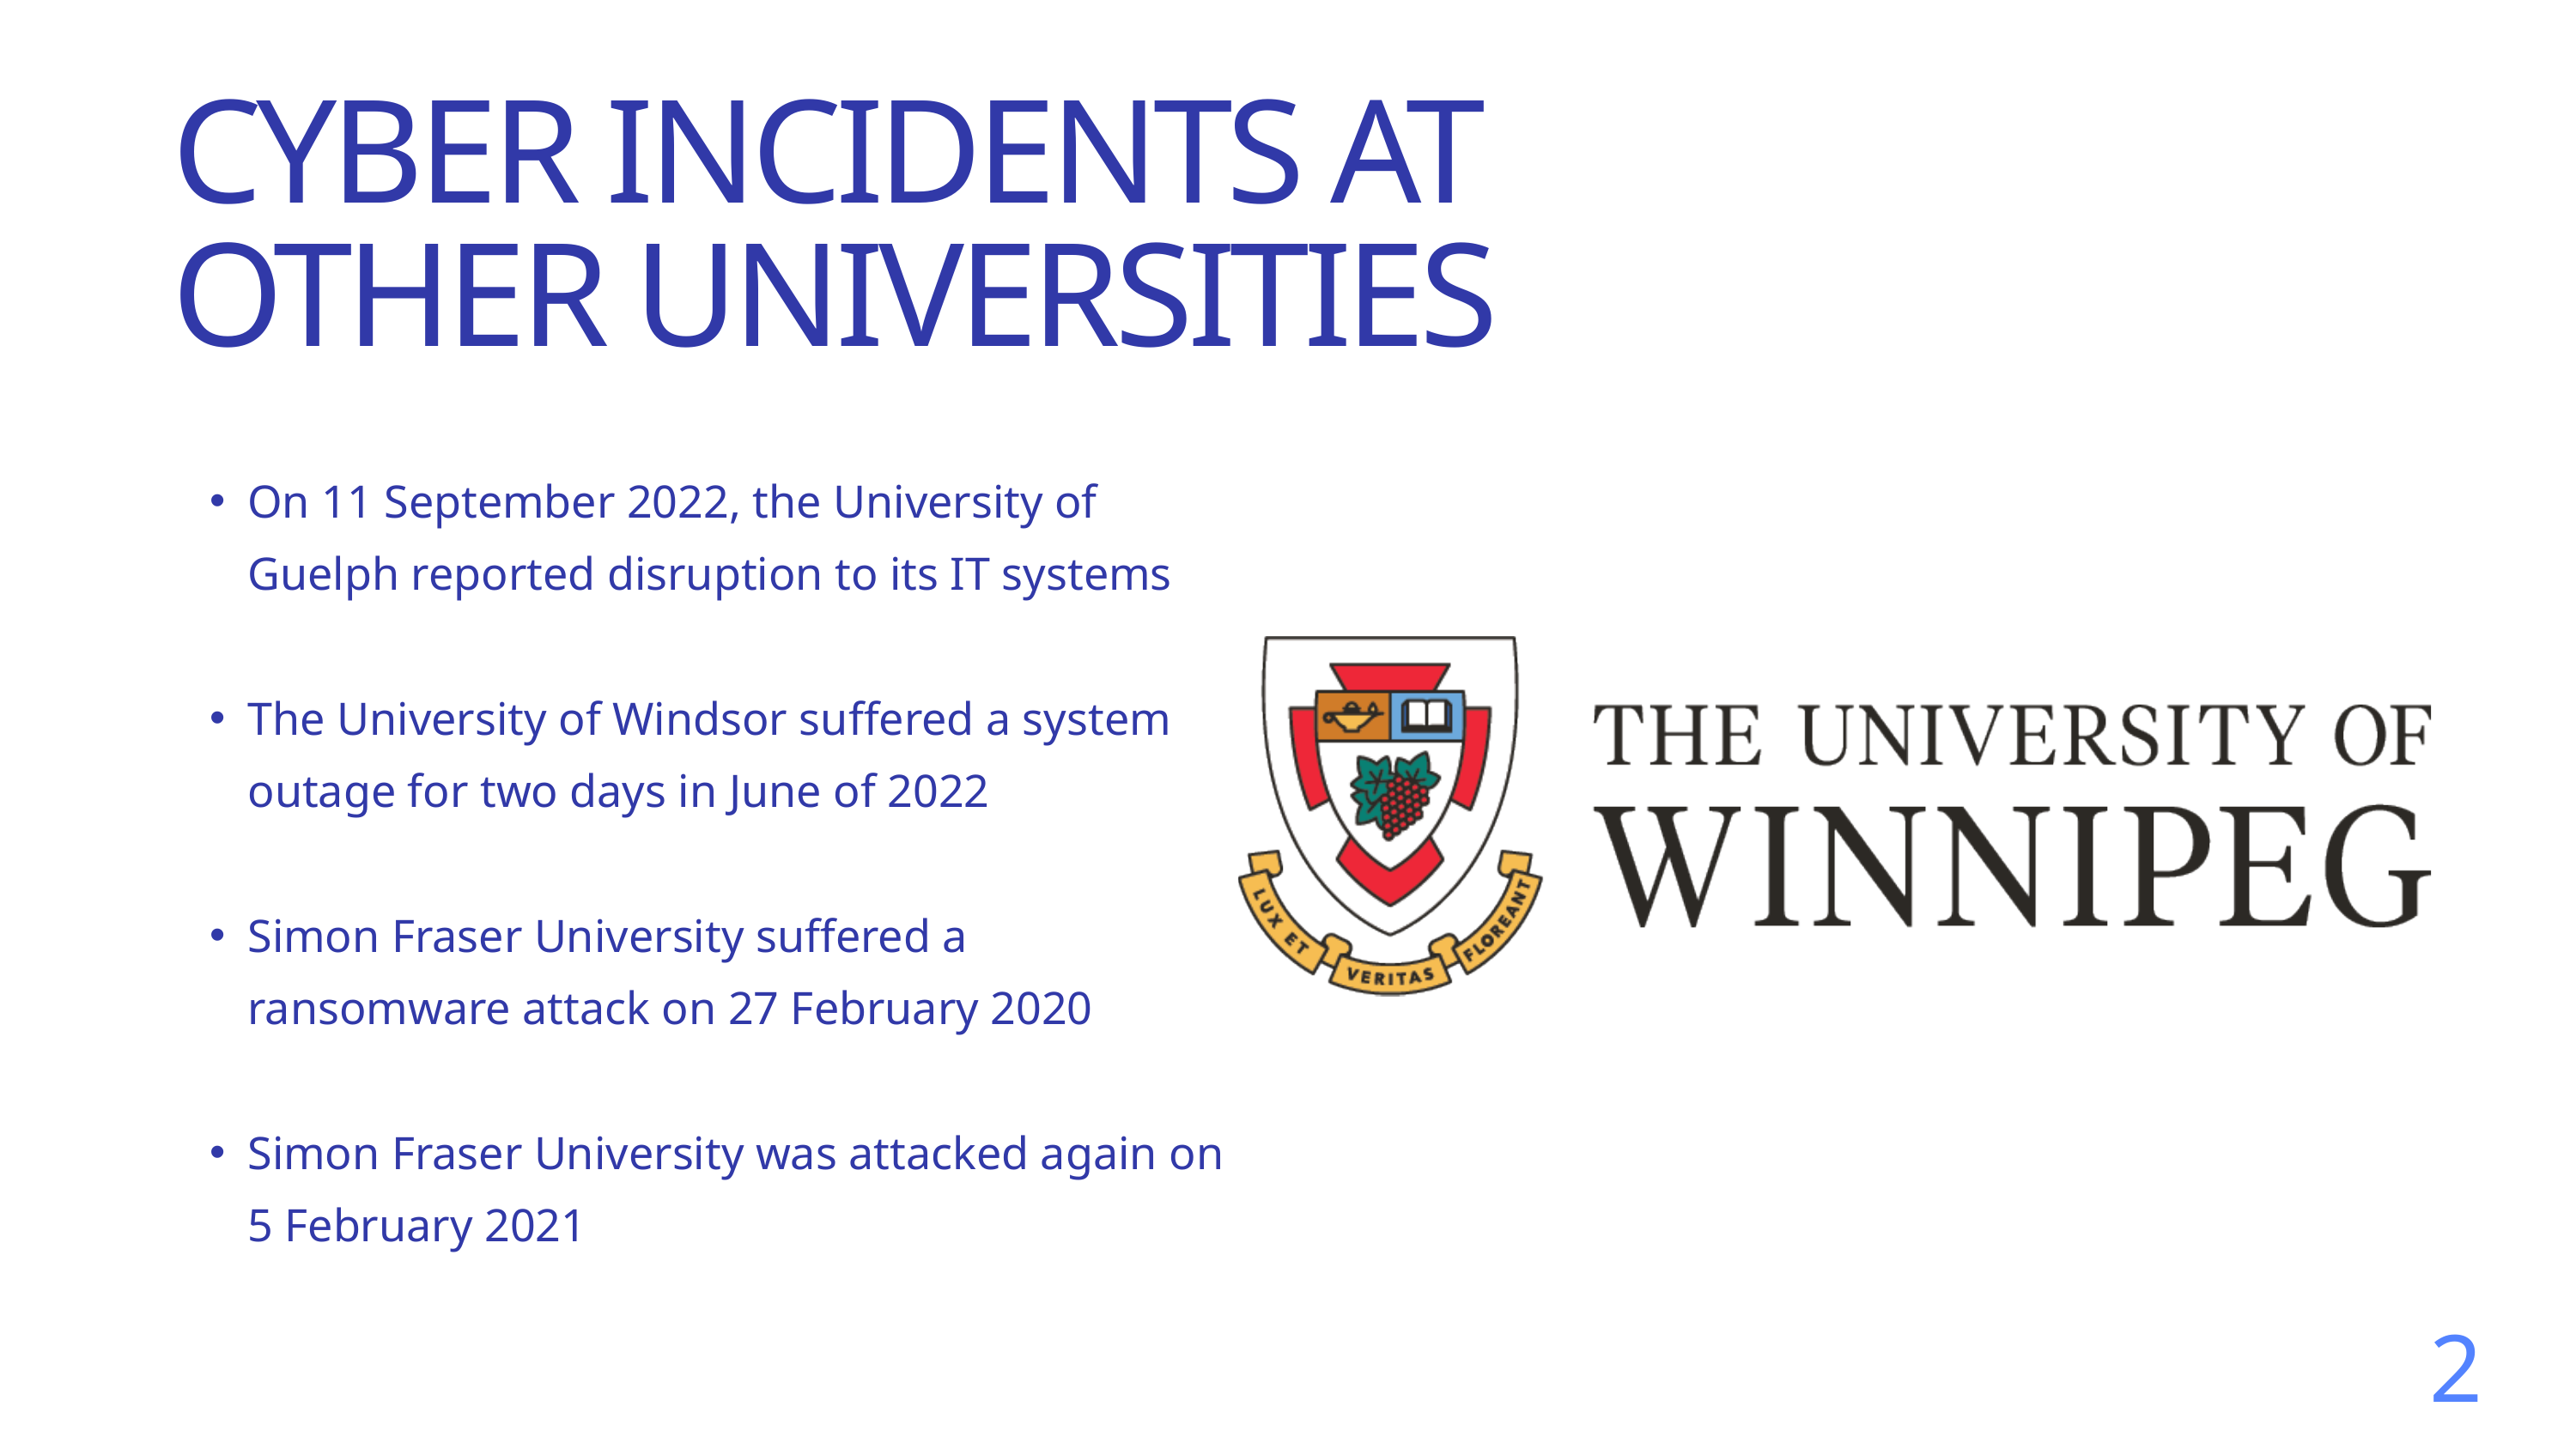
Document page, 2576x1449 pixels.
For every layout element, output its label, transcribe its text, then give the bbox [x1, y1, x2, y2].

text_box CYBER INCIDENTS AT OTHER UNIVERSITIES [171, 88, 1773, 375]
text_box On 11 September 2022, the University of Guelph reported disruption to its IT systems The University of Windsor suffered a system outage for two days in June of 2022 Simon Fraser University suffered a ransomware attack on 27 February 2020 Simon Fraser University was attacked again on 5 February 2021 [171, 454, 1238, 1252]
text_box [1238, 636, 2432, 997]
text_box 2 [2429, 1290, 2482, 1421]
